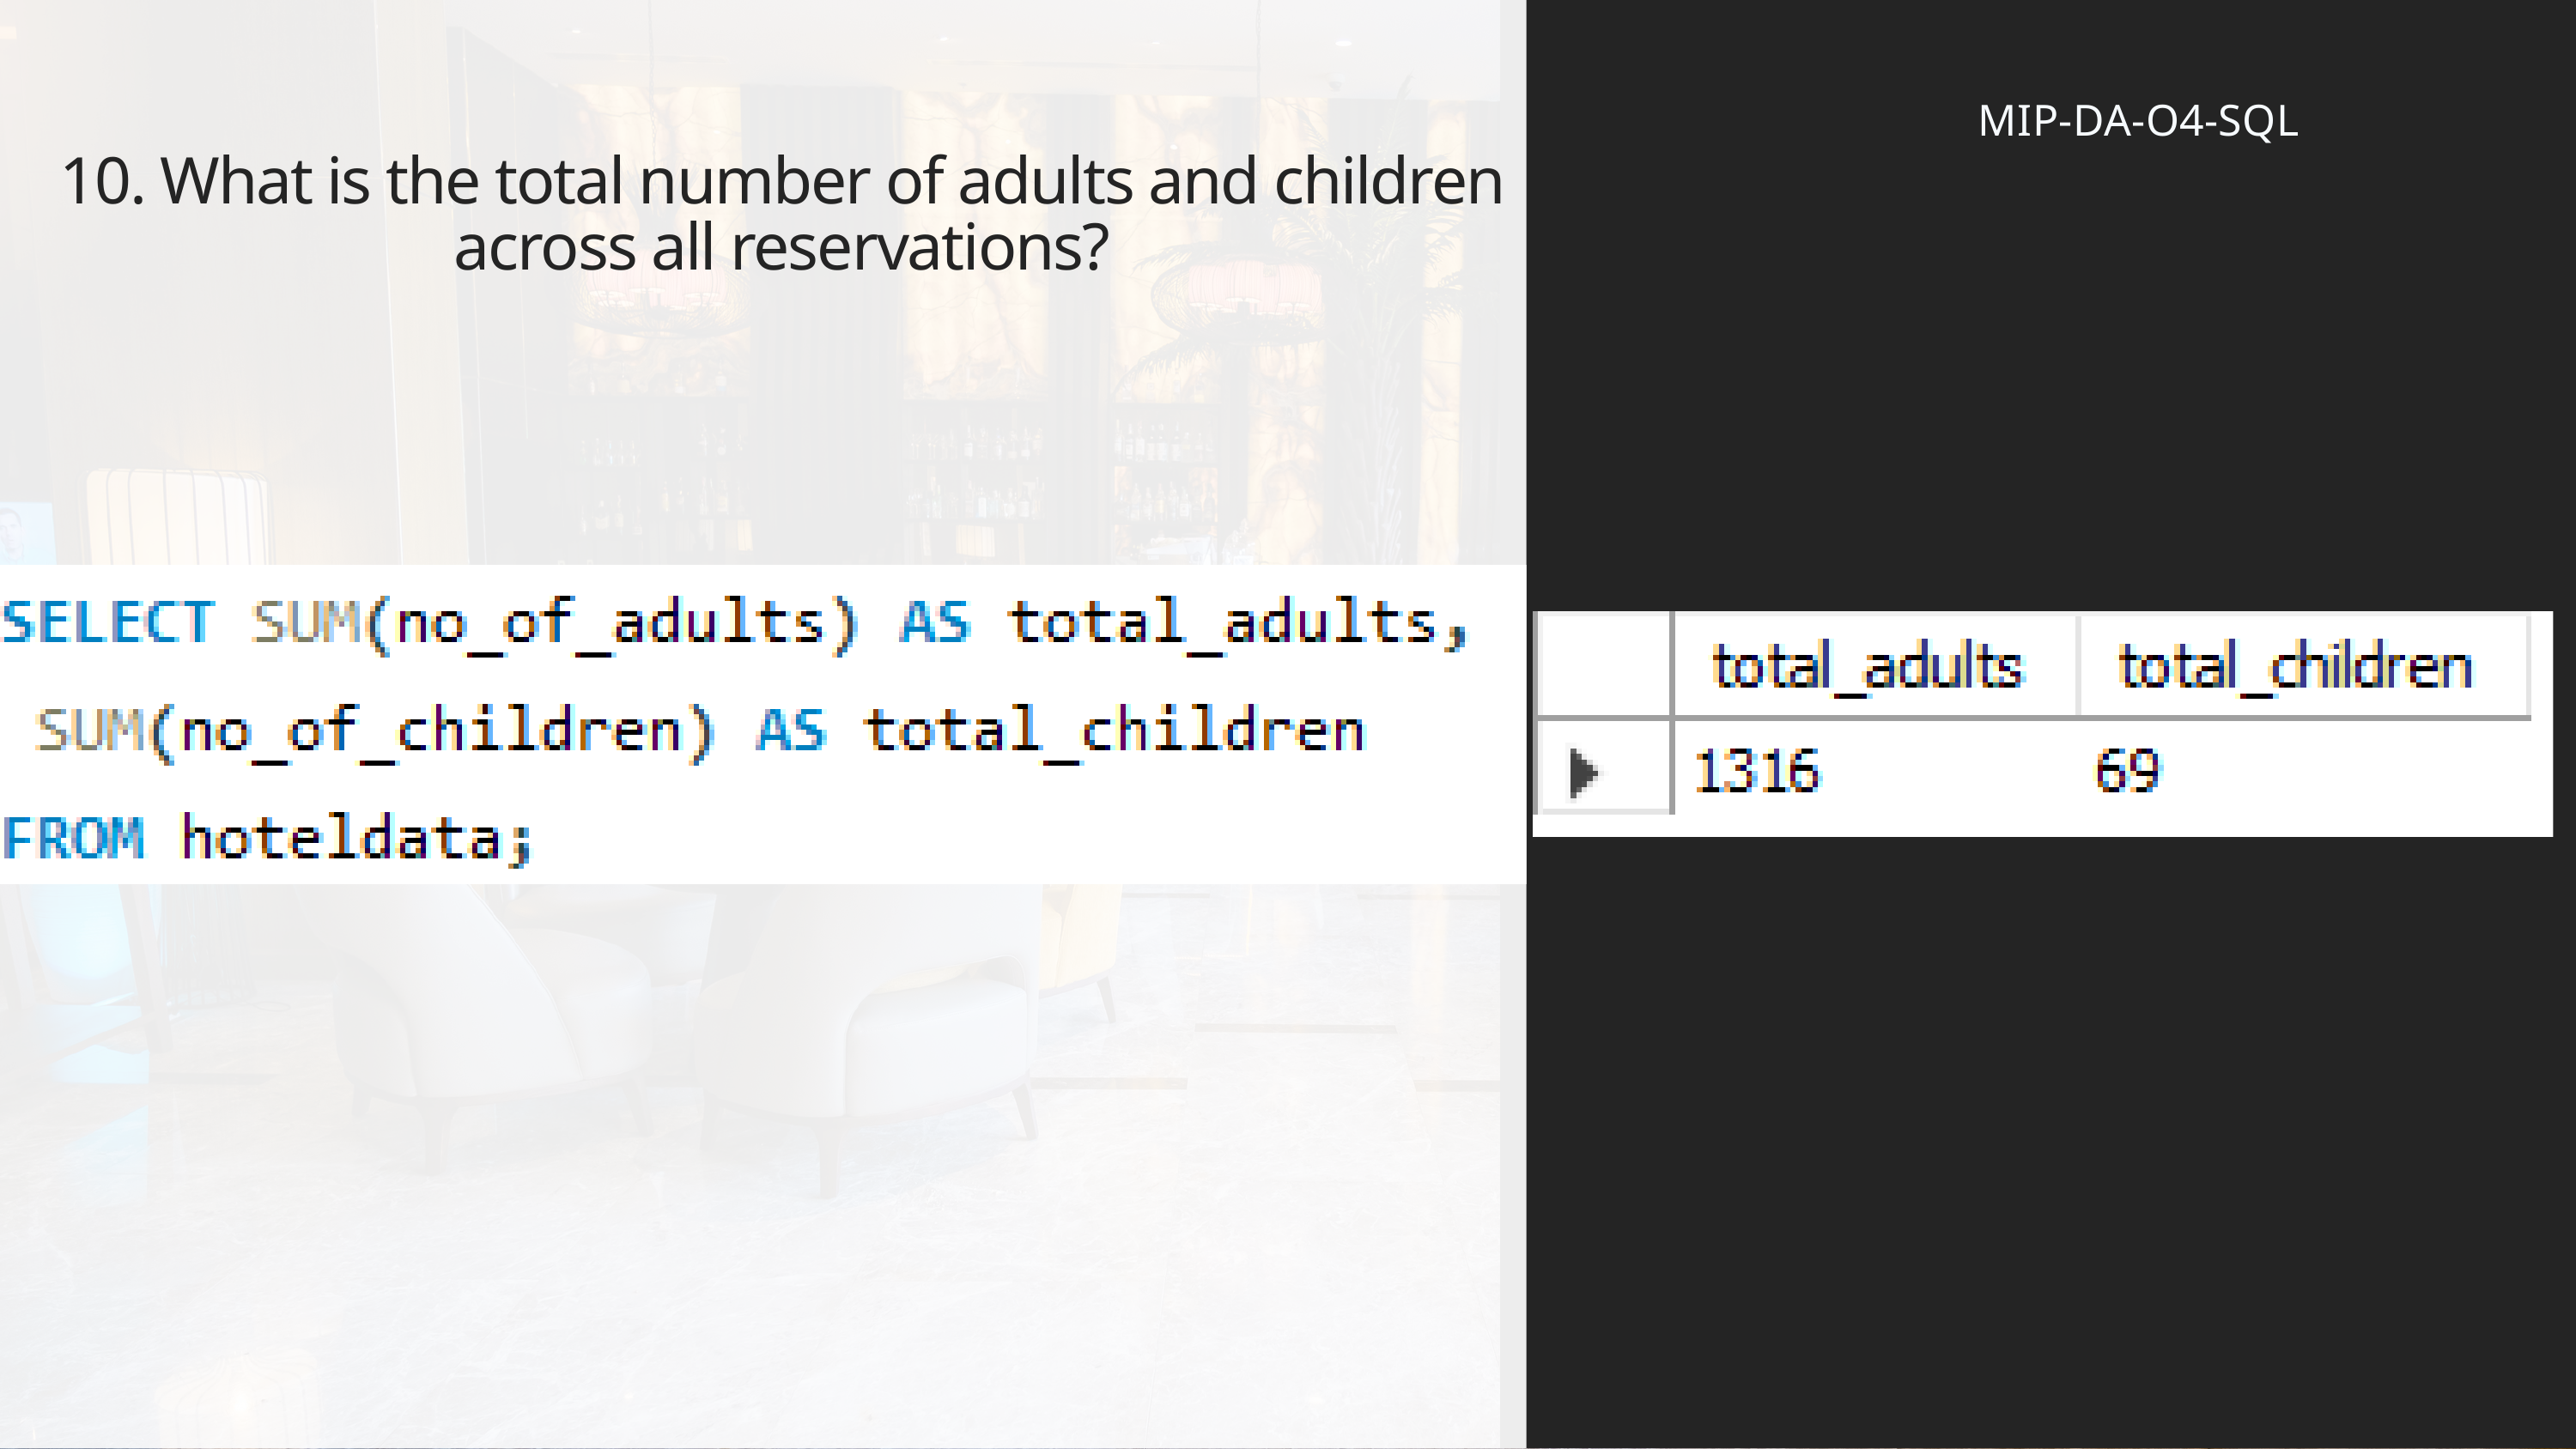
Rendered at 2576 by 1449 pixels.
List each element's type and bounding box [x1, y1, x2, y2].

text_box [0, 0, 1527, 1449]
text_box [1528, 0, 2576, 1449]
